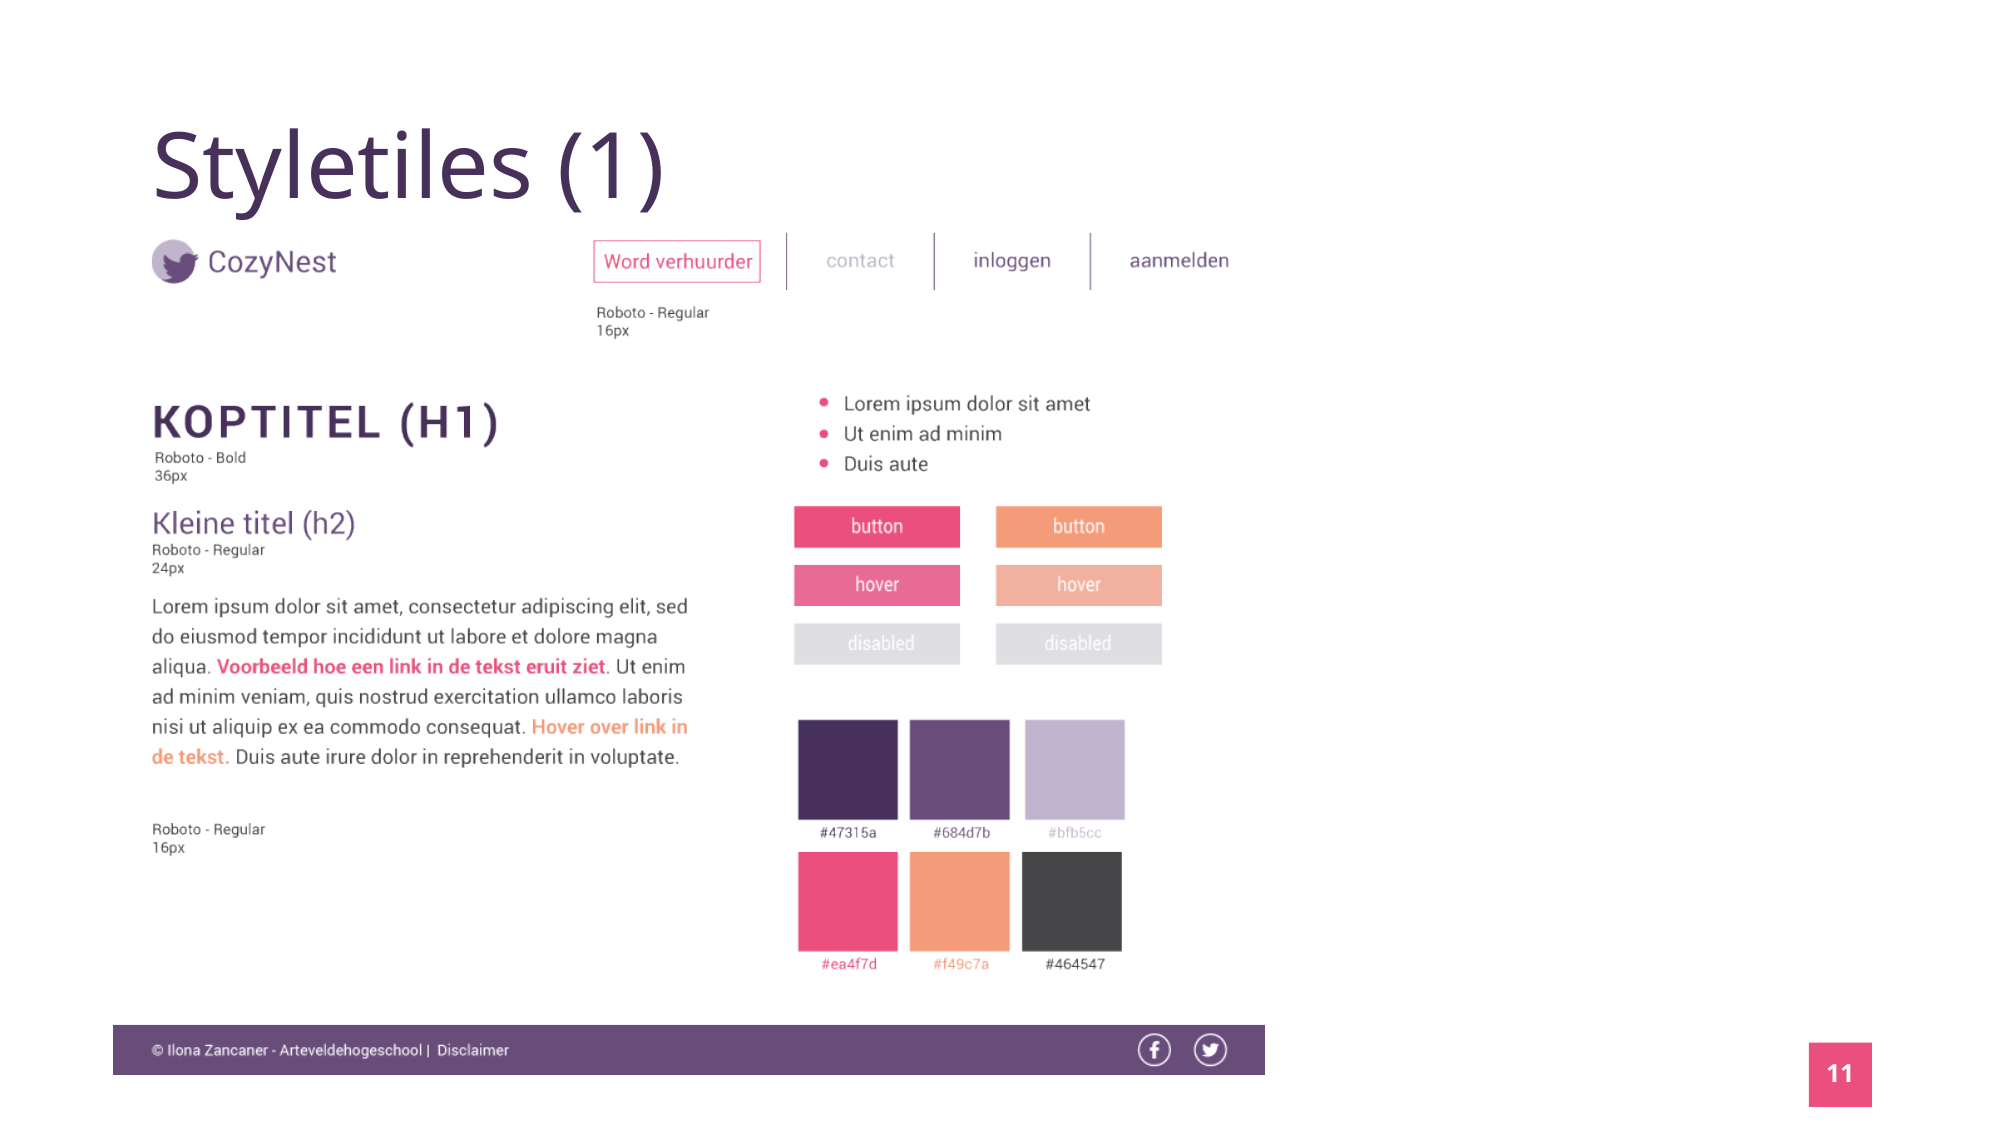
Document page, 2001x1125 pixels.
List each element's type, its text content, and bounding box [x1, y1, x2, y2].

slide_number 11 [1808, 1042, 1872, 1107]
title Styletiles (1) [137, 59, 1863, 278]
picture [113, 219, 1265, 1075]
